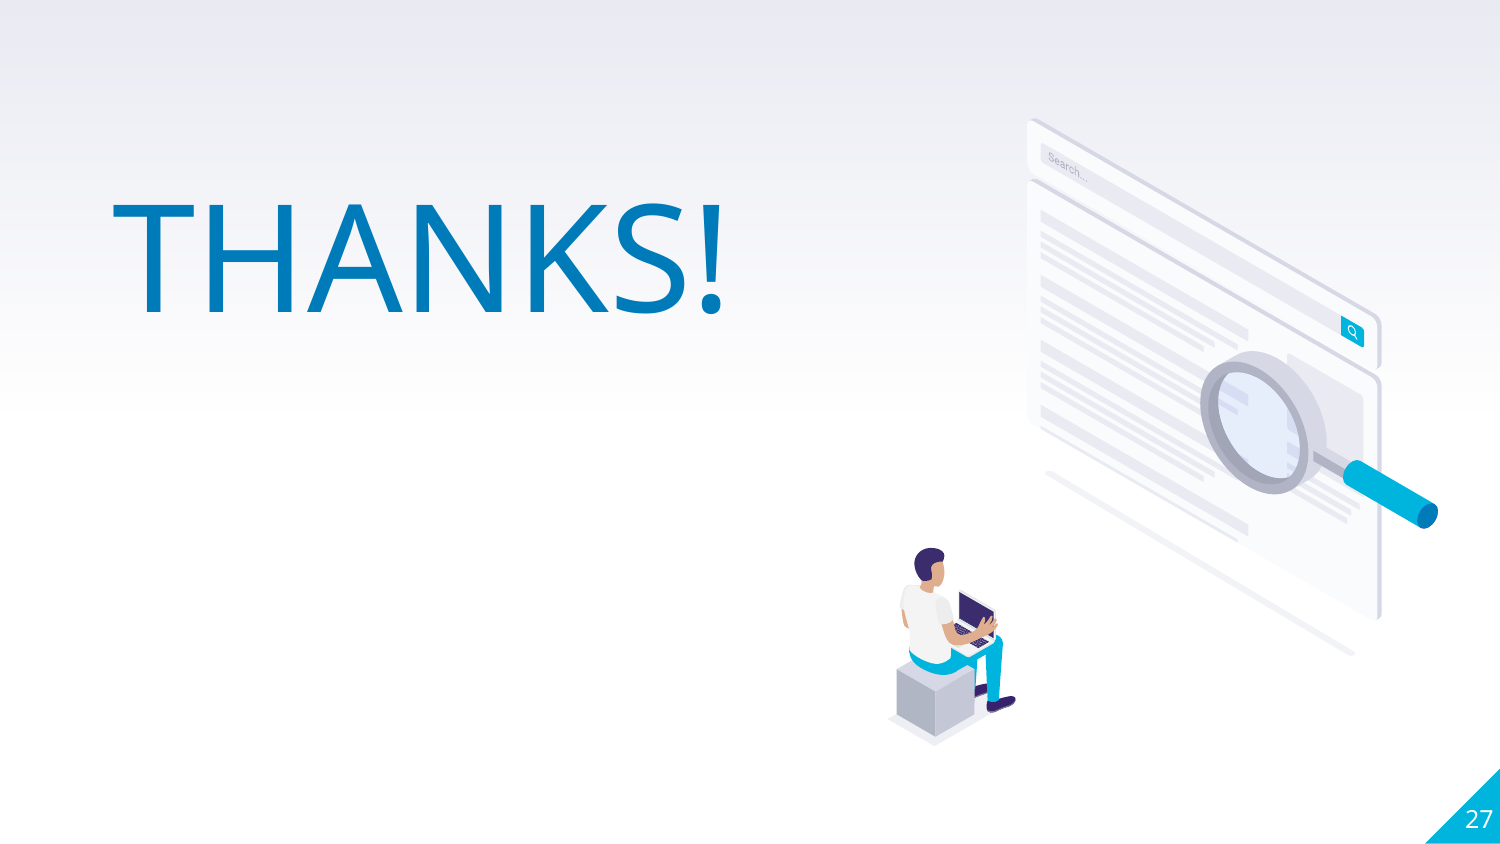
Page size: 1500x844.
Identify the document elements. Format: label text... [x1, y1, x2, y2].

title THANKS! [112, 197, 826, 334]
slide_number ‹#› [1418, 760, 1494, 838]
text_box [887, 117, 1439, 747]
